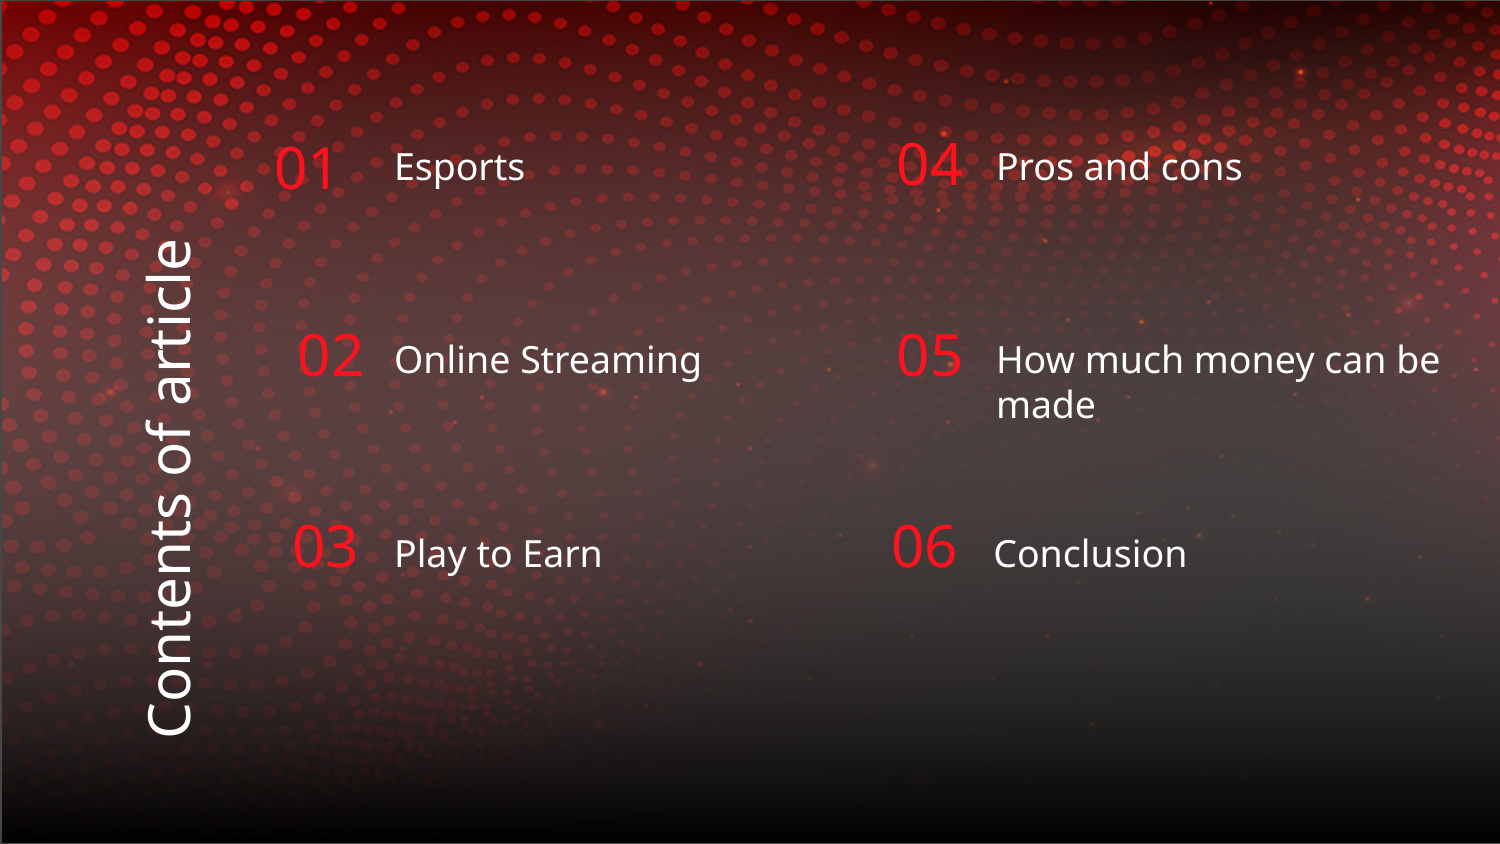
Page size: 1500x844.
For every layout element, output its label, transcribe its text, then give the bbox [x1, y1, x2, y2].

subtitle Play to Earn [379, 514, 809, 560]
subtitle Online Streaming [379, 321, 809, 366]
title 05 [805, 331, 979, 404]
title 04 [805, 140, 979, 213]
title 03 [200, 522, 374, 595]
subtitle How much money can be made [981, 321, 1493, 366]
title 06 [800, 522, 974, 595]
title 01 [183, 144, 357, 217]
subtitle Conclusion [978, 514, 1375, 560]
subtitle Esports [379, 127, 809, 173]
title 02 [206, 331, 380, 404]
title Contents of article [117, 88, 196, 755]
subtitle Pros and cons [981, 127, 1377, 173]
picture [2, 1, 1500, 77]
